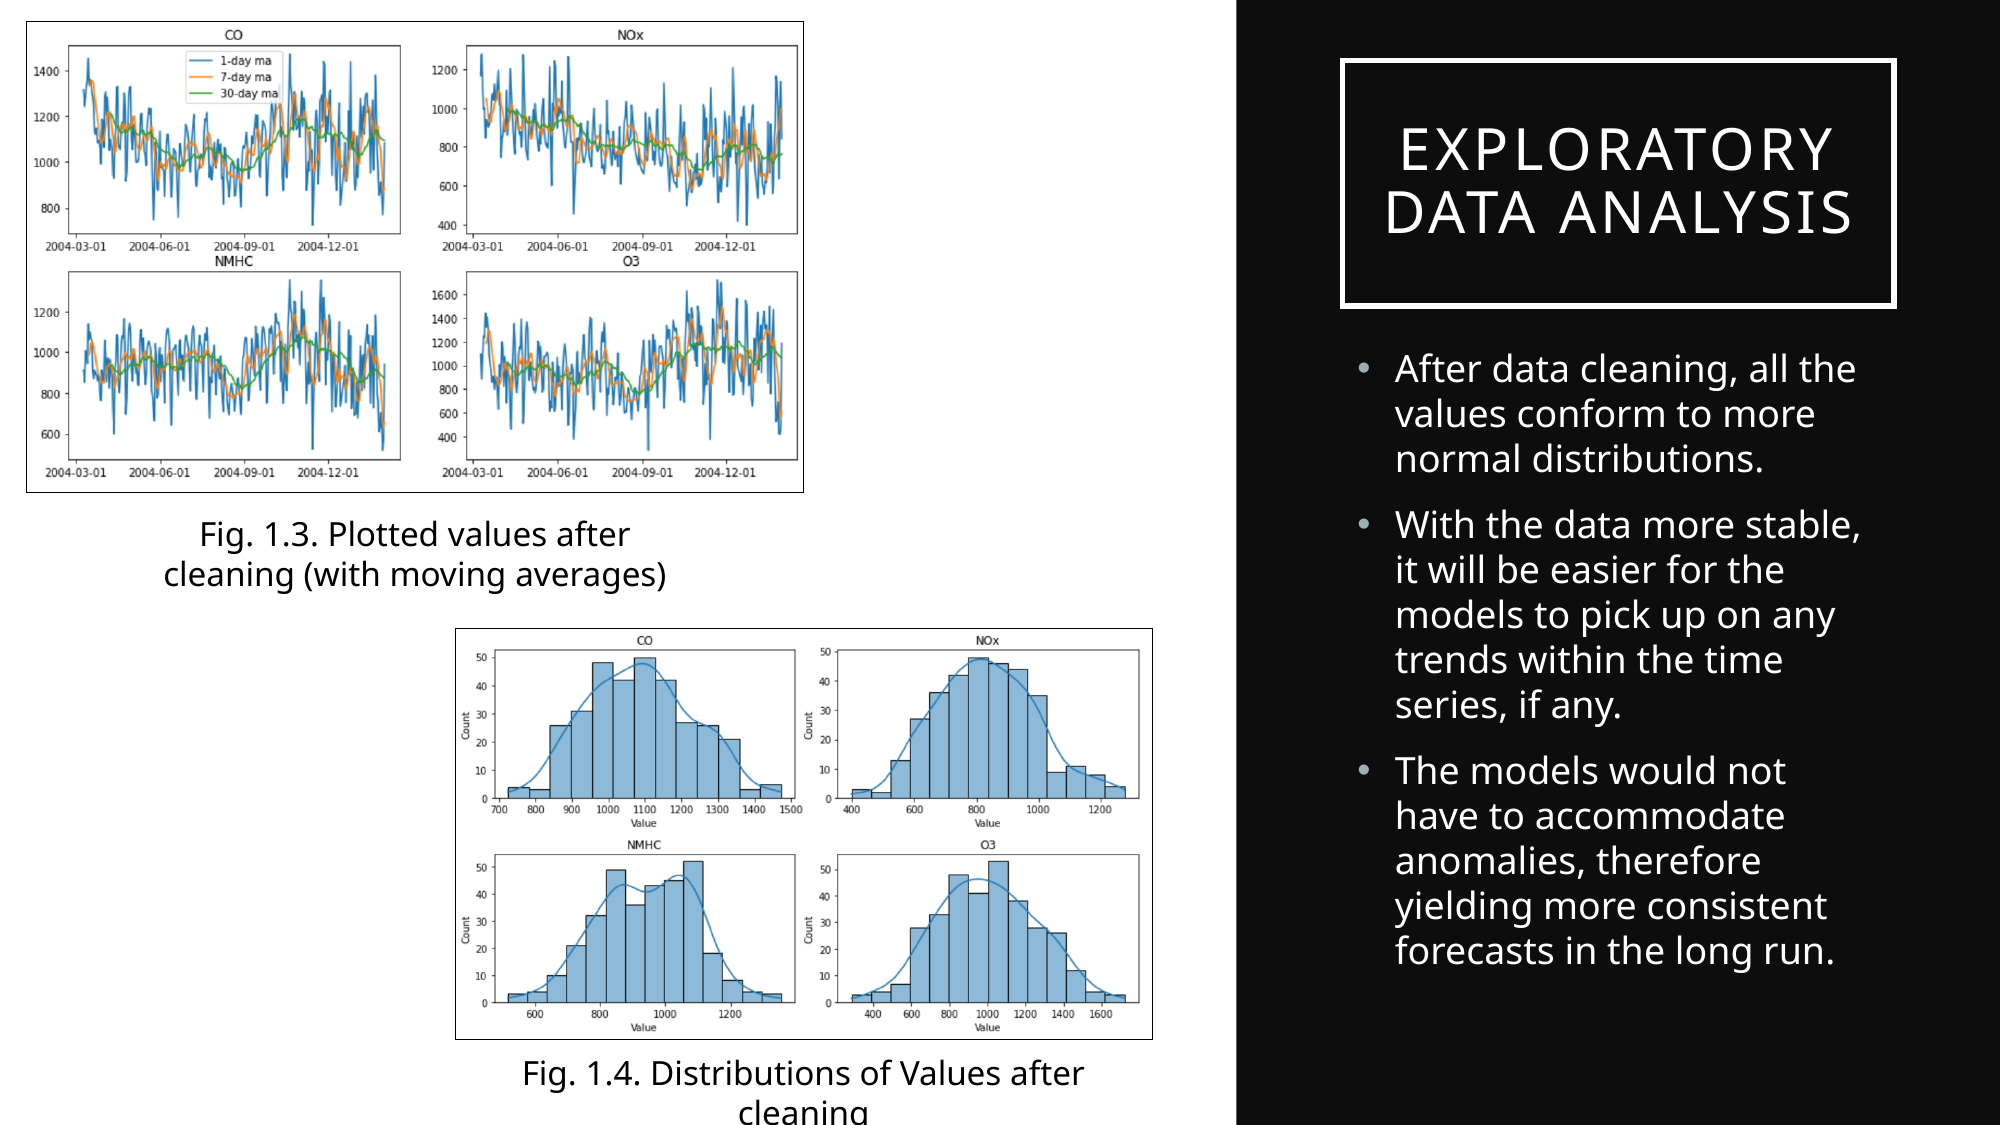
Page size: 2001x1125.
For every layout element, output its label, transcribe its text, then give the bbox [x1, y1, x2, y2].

picture [455, 628, 1153, 1040]
text_box Fig. 1.4. Distributions of Values after cleaning [462, 1044, 1145, 1125]
text_box [0, 0, 1235, 1125]
picture [26, 21, 804, 493]
text_box [1235, 0, 2000, 1125]
title Exploratory Data Analysis [1340, 58, 1897, 309]
text_box Fig. 1.3. Plotted values after cleaning (with moving averages) [127, 505, 703, 601]
list After data cleaning, all the values conform to more normal distributions. With the data more stable, it will be easier for the models to pick up on any trends within the time series, if any. The models would not have to accommodate anomalies, therefore yielding more consistent forecasts in the long run. [1342, 337, 1895, 1071]
